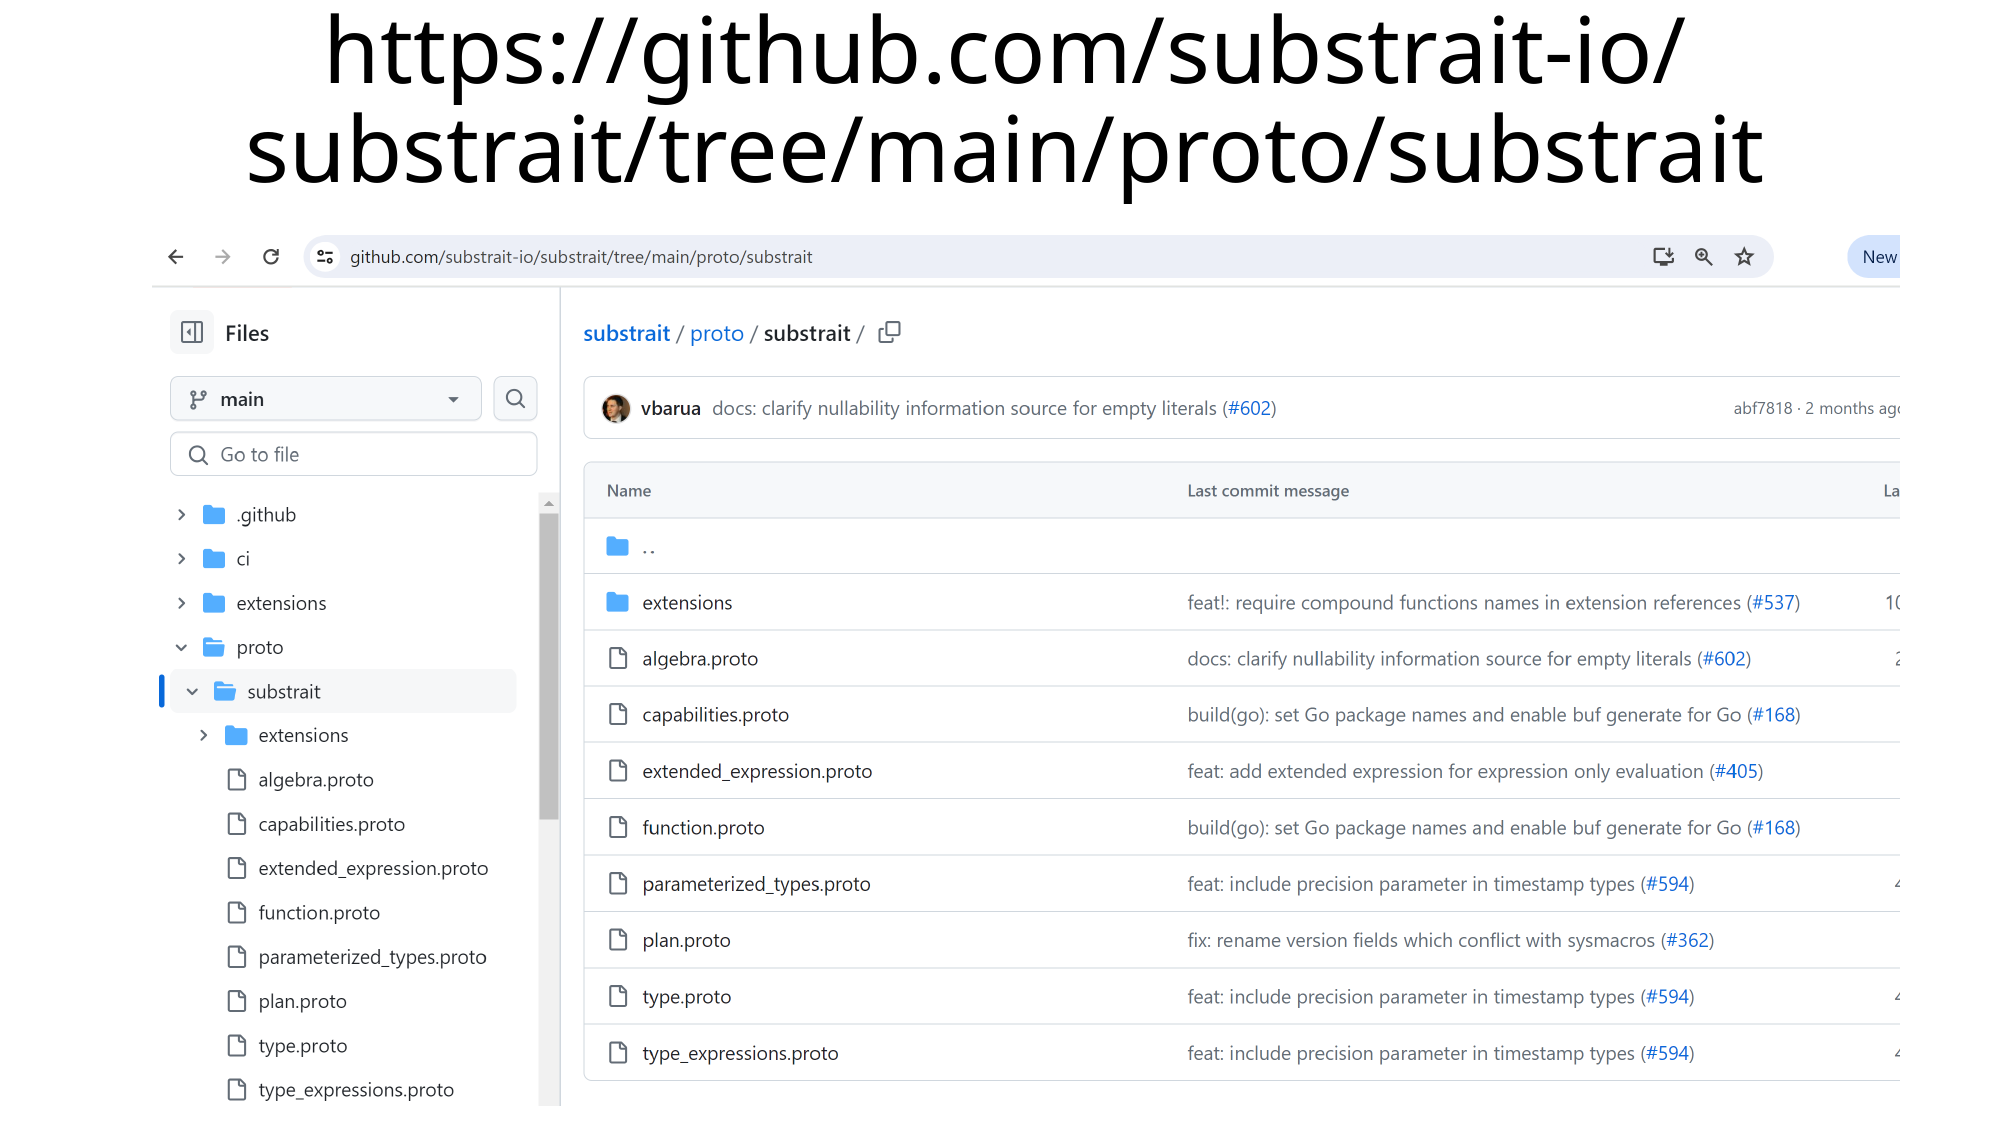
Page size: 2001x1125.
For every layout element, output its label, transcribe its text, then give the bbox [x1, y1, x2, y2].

picture [152, 235, 1900, 1106]
title https://github.com/substrait-io/substrait/tree/main/proto/substrait [143, 10, 1869, 198]
